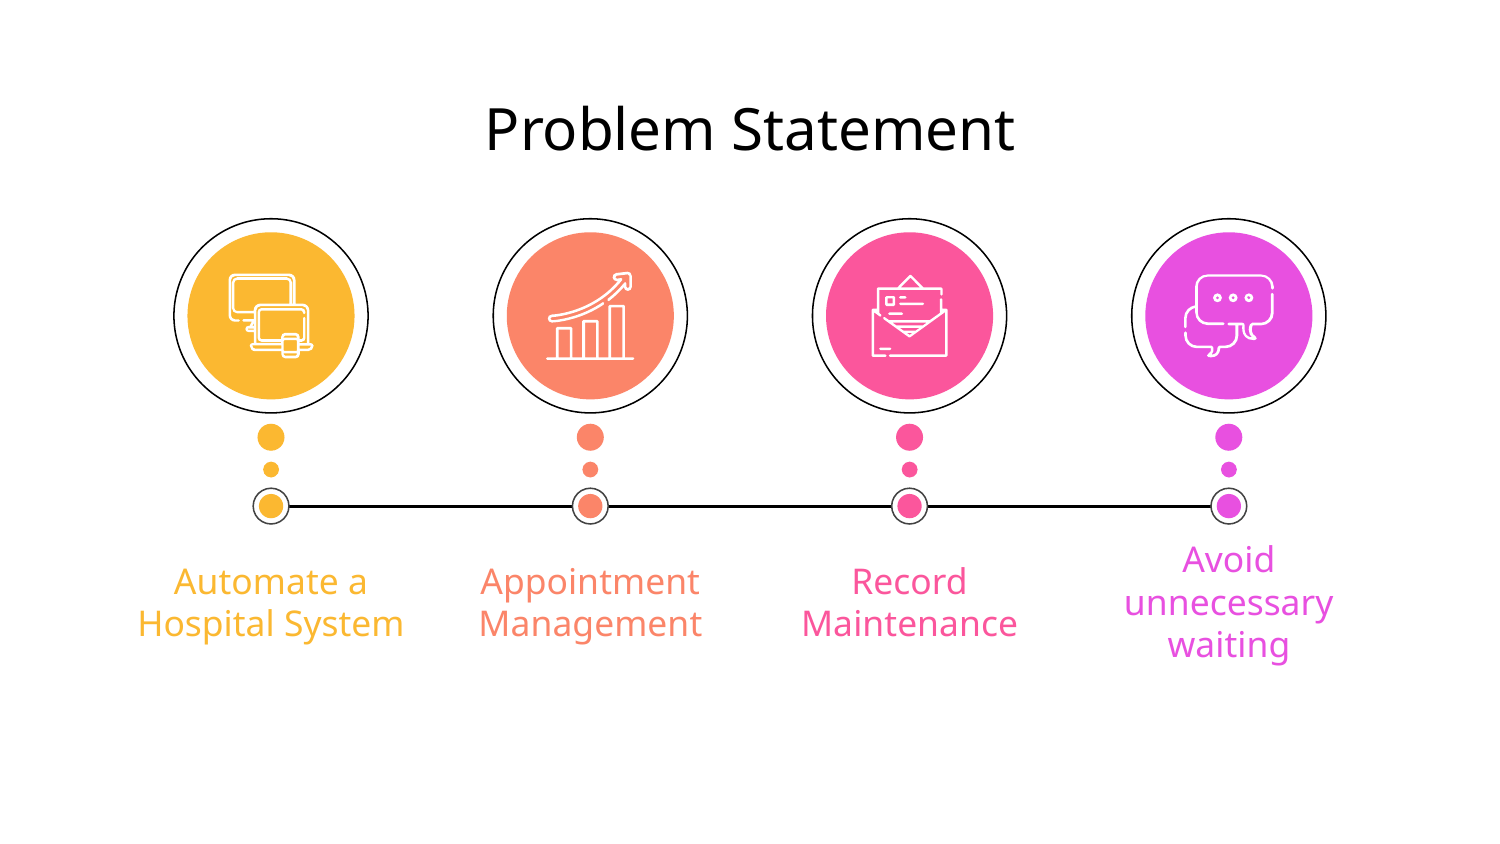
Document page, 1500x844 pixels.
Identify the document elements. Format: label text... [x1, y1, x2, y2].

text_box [435, 218, 746, 637]
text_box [1183, 274, 1274, 358]
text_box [754, 218, 1065, 637]
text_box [545, 271, 635, 361]
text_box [1074, 218, 1384, 637]
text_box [871, 274, 948, 358]
title Problem Statement [116, 88, 1384, 167]
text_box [116, 218, 426, 637]
